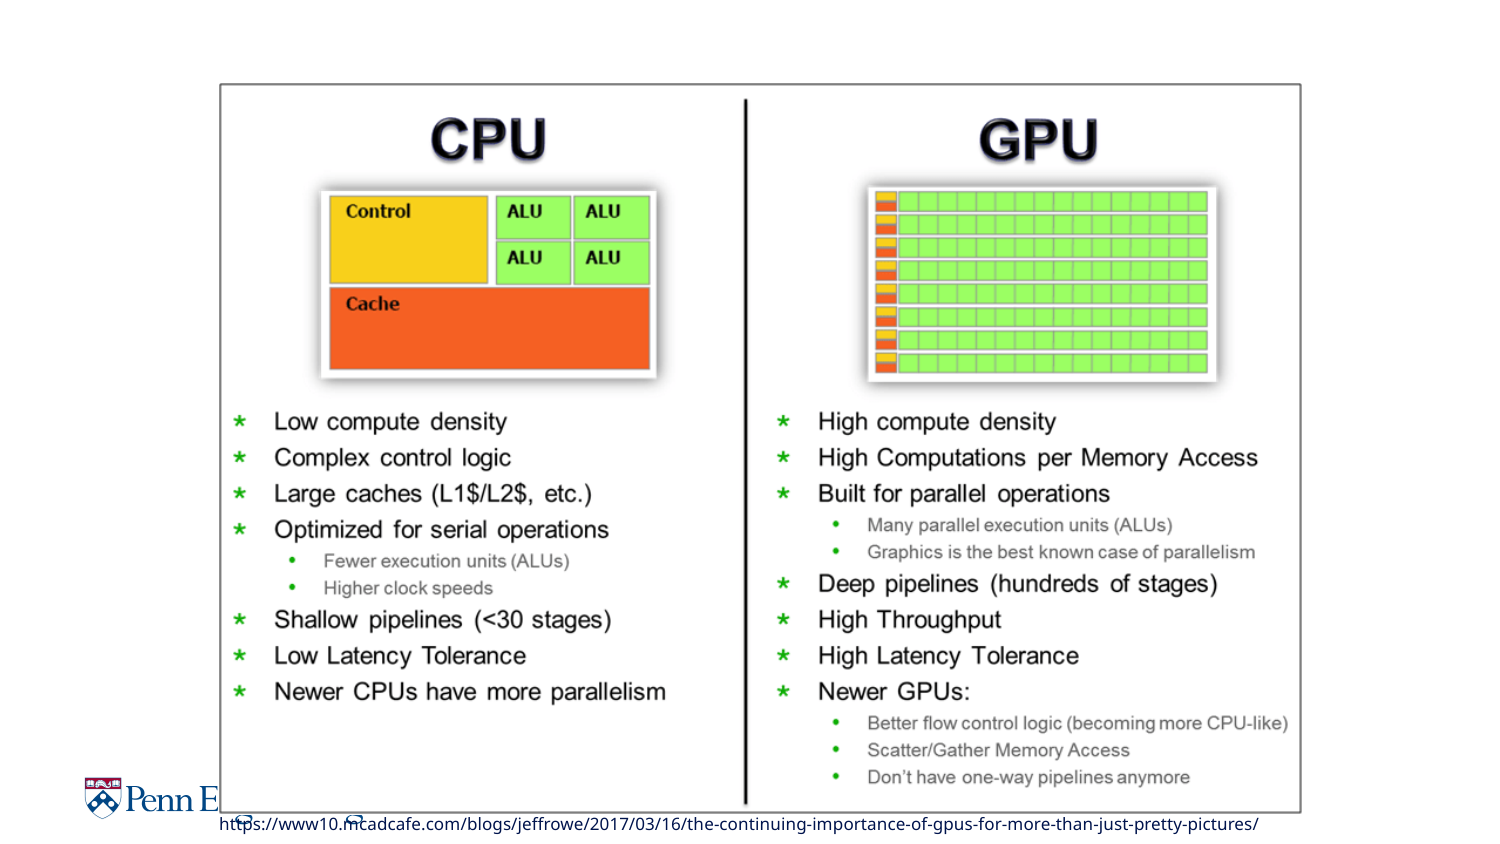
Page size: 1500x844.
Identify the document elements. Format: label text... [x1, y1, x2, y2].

text_box https://www10.mcadcafe.com/blogs/jeffrowe/2017/03/16/the-continuing-importance-of-gpus-for-more-than-just-pretty-pictures/ [207, 803, 1313, 844]
picture [75, 81, 1303, 828]
